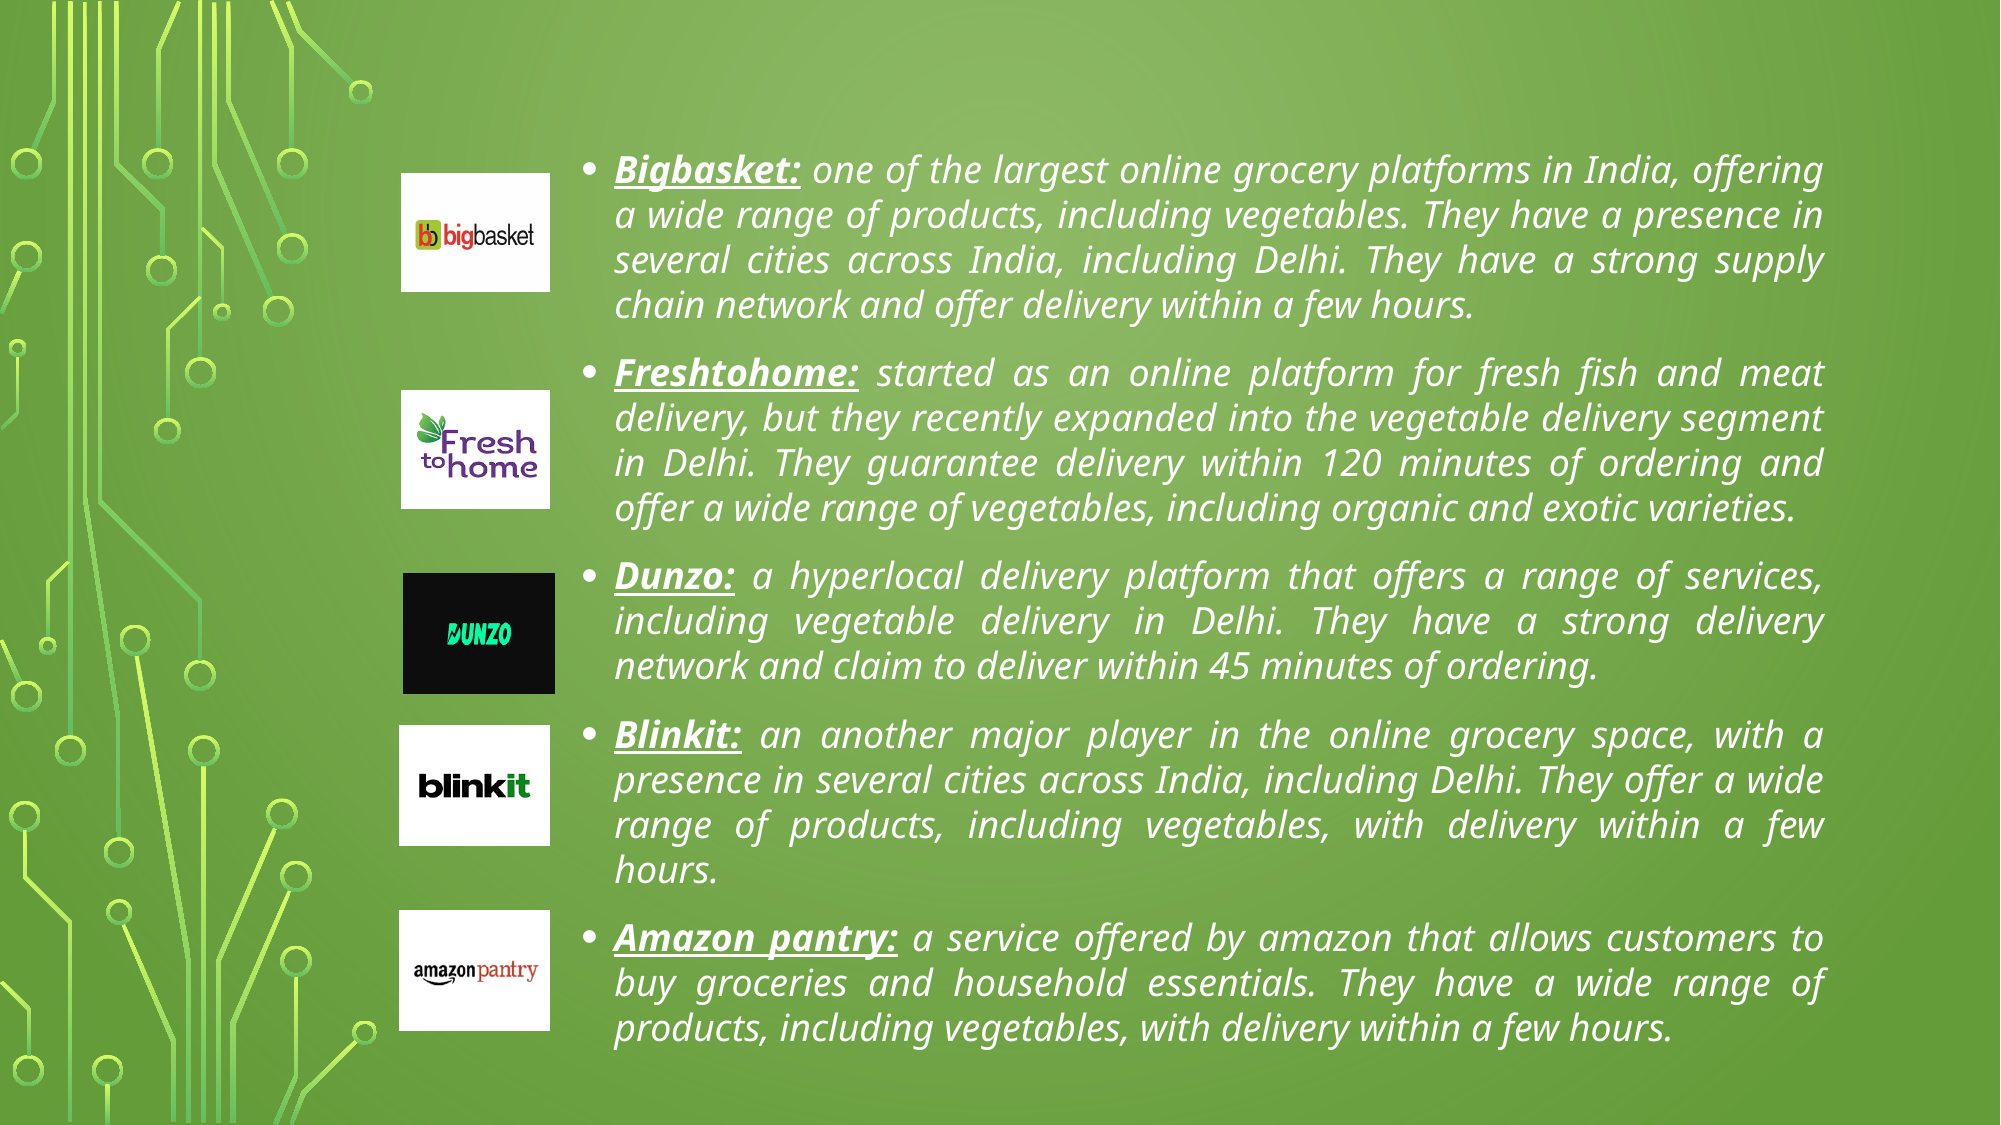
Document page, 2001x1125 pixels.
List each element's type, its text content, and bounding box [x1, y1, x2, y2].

picture [403, 573, 555, 694]
text_box [249, 170, 566, 368]
subtitle Bigbasket: one of the largest online grocery platforms in India, offering a wide range of products, including vegetables. They have a presence in several cities across India, including Delhi. They have a strong supply chain network and offer delivery within a few hours. Freshtohome: started as an online platform for fresh fish and meat delivery, but they recently expanded into the vegetable delivery segment in Delhi. They guarantee delivery within 120 minutes of ordering and offer a wide range of vegetables, including organic and exotic varieties. Dunzo: a hyperlocal delivery platform that offers a range of services, including vegetable delivery in Delhi. They have a strong delivery network and claim to deliver within 45 minutes of ordering. Blinkit: an another major player in the online grocery space, with a presence in several cities across India, including Delhi. They offer a wide range of products, including vegetables, with delivery within a few hours. Amazon pantry: a service offered by amazon that allows customers to buy groceries and household essentials. They have a wide range of products, including vegetables, with delivery within a few hours. [566, 138, 1841, 1111]
picture [399, 910, 551, 1031]
picture [401, 390, 551, 509]
picture [401, 173, 551, 292]
picture [399, 725, 551, 846]
